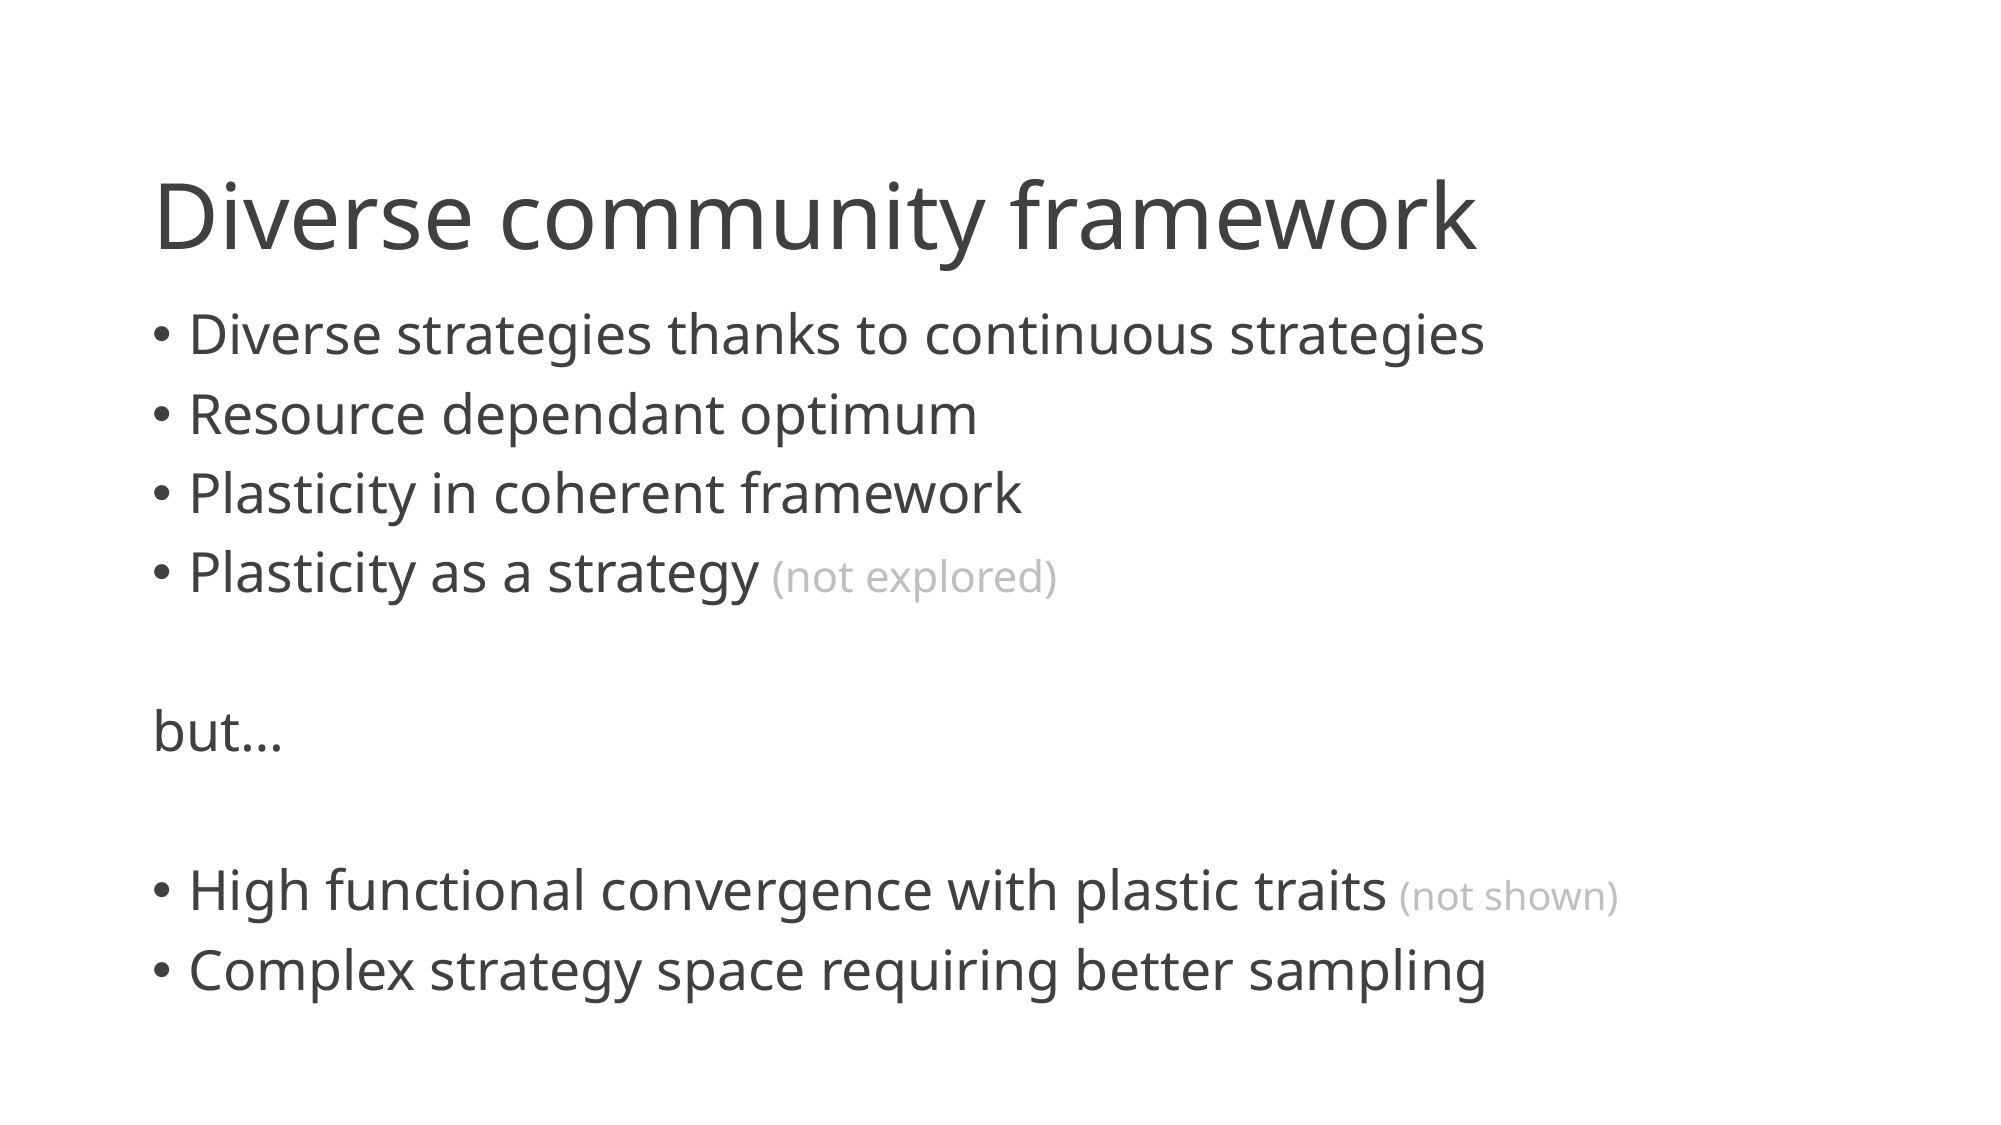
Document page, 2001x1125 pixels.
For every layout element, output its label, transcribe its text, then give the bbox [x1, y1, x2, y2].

title Diverse community framework [137, 59, 1863, 278]
list Diverse strategies thanks to continuous strategies Resource dependant optimum Plasticity in coherent framework Plasticity as a strategy (not explored) but… High functional convergence with plastic traits (not shown) Complex strategy space requiring better sampling [137, 299, 1863, 1014]
